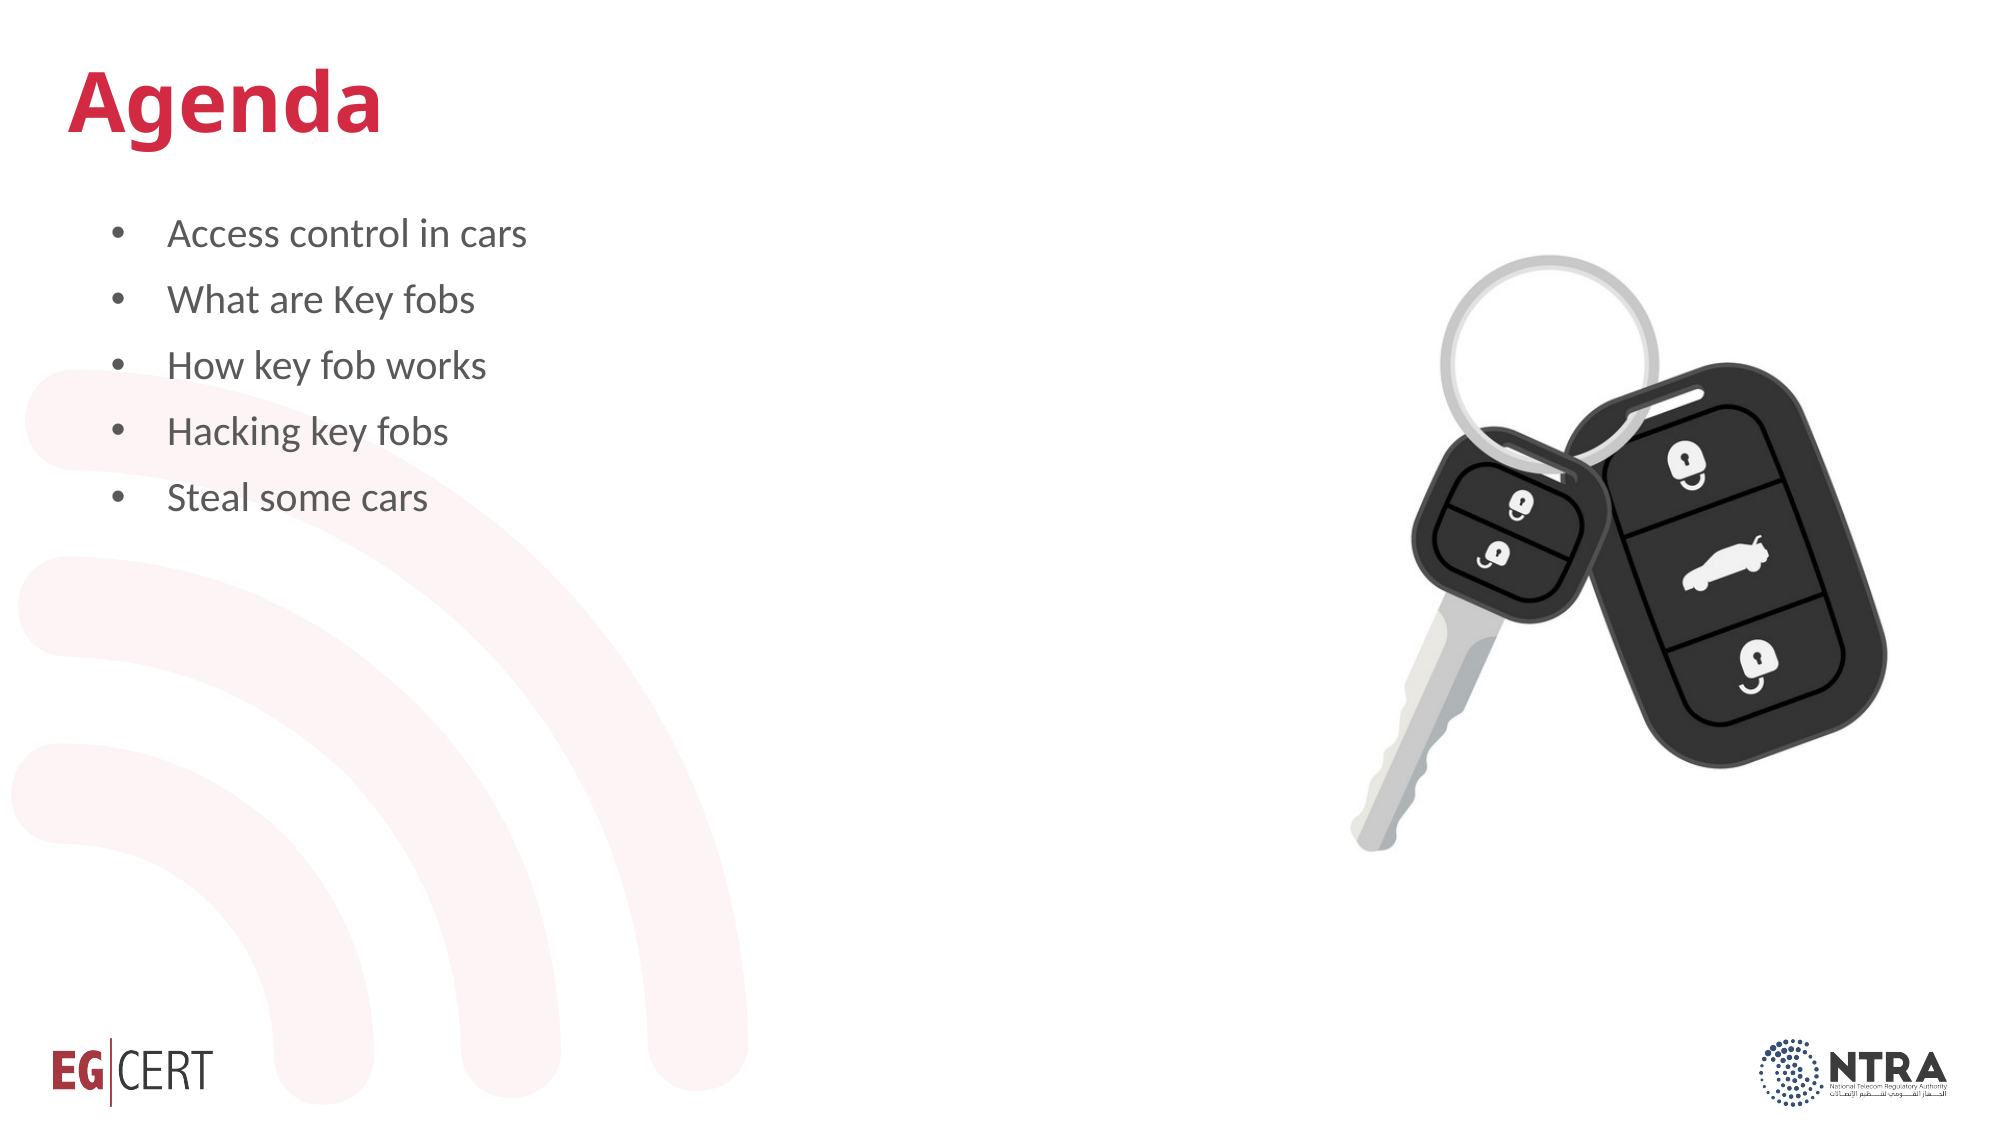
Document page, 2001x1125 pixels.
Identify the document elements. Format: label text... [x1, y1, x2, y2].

picture [11, 369, 748, 1108]
subtitle Access control in cars What are Key fobs How key fob works Hacking key fobs Steal some cars [95, 204, 1334, 1013]
picture [1759, 1039, 1947, 1108]
title Agenda [53, 46, 870, 159]
picture [1333, 240, 1915, 885]
